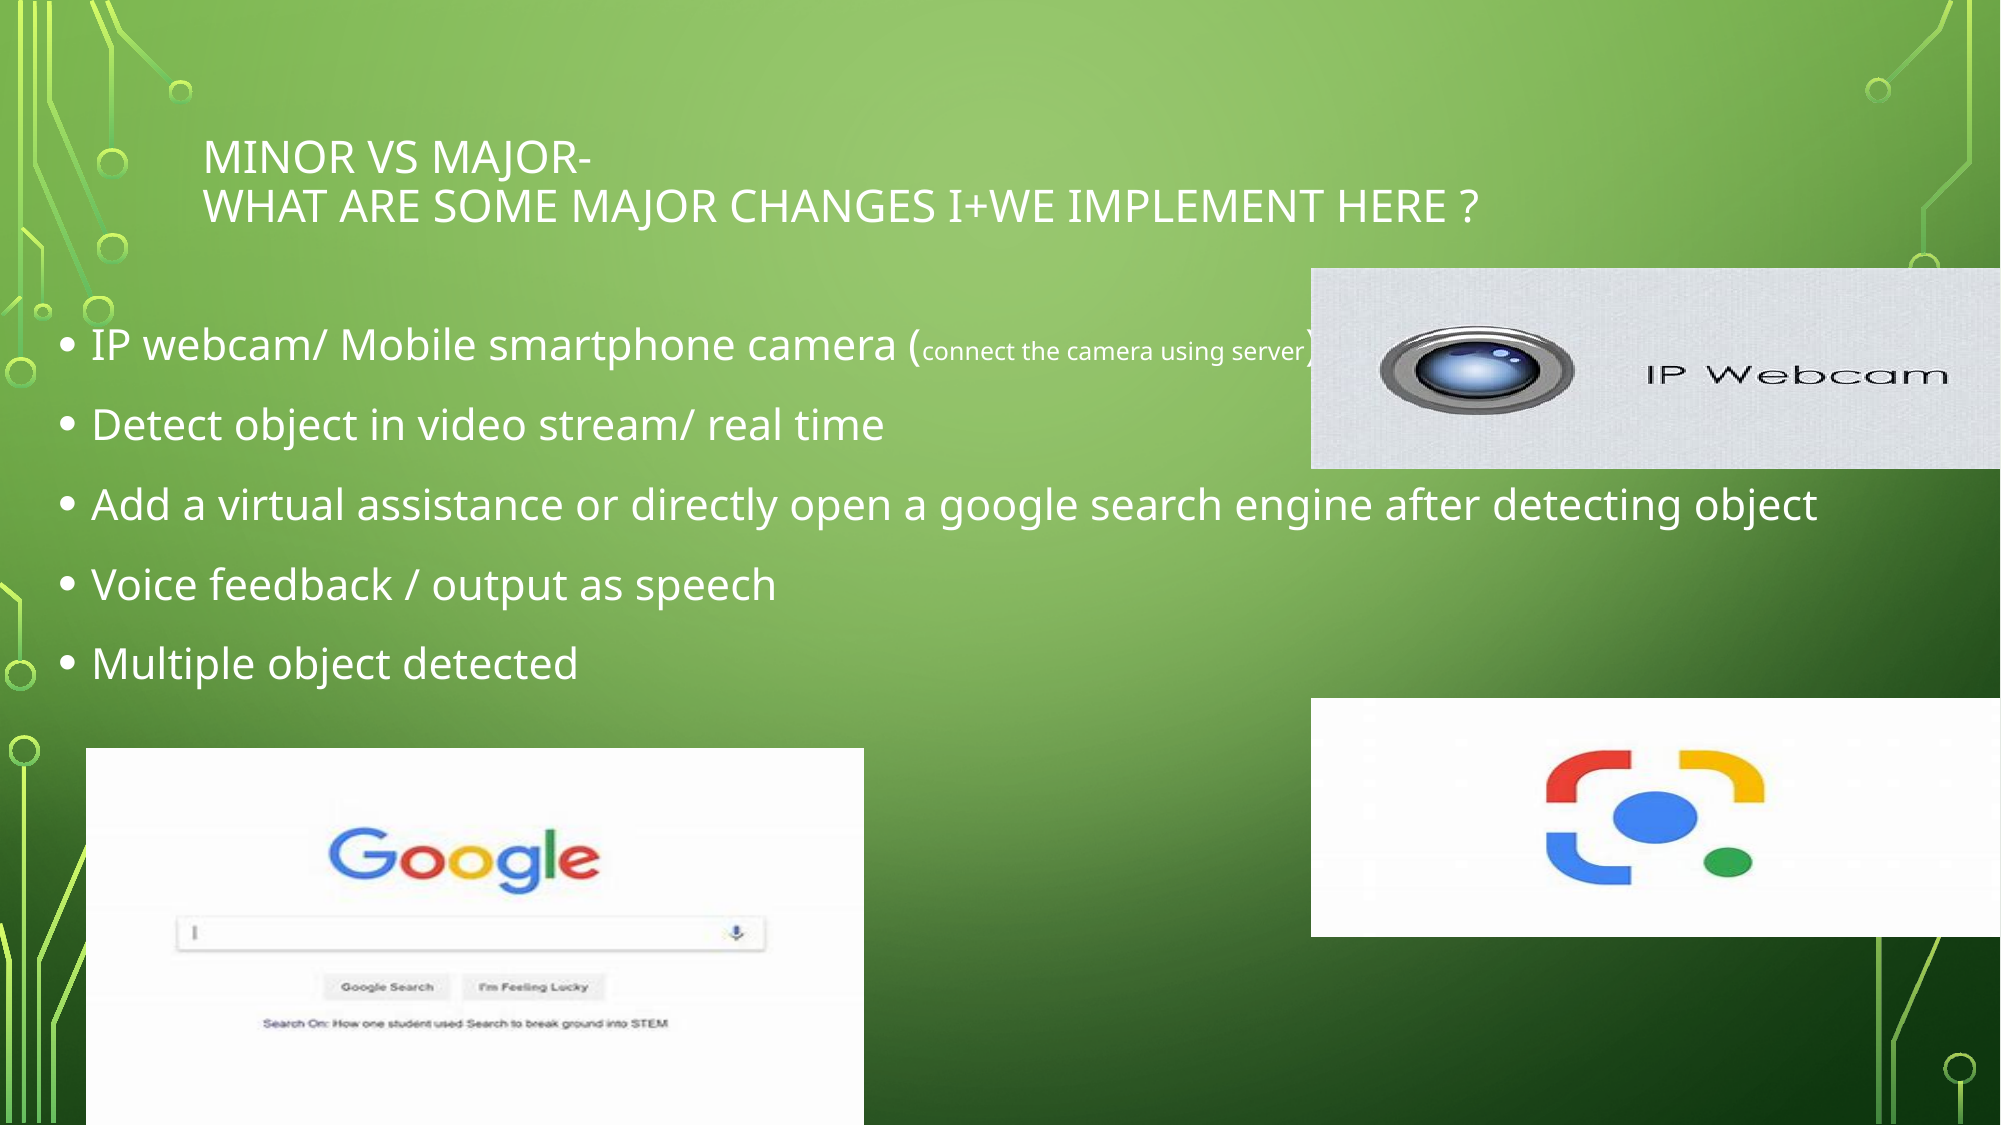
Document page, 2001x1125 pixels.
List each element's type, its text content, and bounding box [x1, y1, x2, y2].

list IP webcam/ Mobile smartphone camera (connect the camera using server) Detect object in video stream/ real time Add a virtual assistance or directly open a google search engine after detecting object Voice feedback / output as speech Multiple object detected [43, 299, 1869, 740]
picture [86, 748, 864, 1125]
picture [1311, 698, 2000, 937]
picture [1311, 268, 2000, 469]
title Minor vs major- what are some major changes I+we implement here ? [187, 127, 1813, 299]
